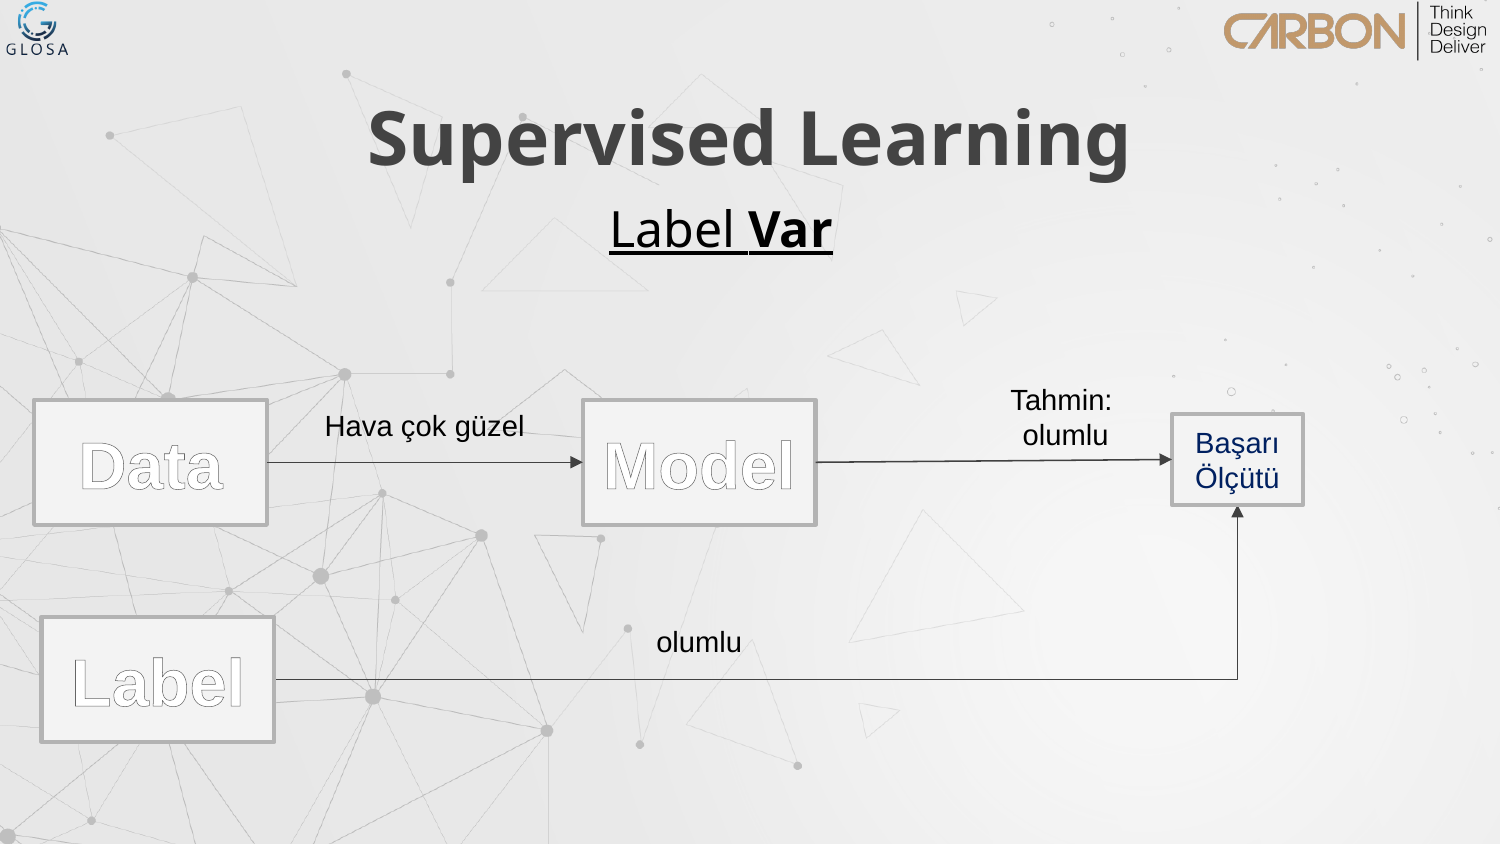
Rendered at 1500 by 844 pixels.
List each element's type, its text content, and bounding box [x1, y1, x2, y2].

text_box Tahmin: olumlu [991, 373, 1140, 457]
text_box Data [32, 398, 269, 527]
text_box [815, 459, 1173, 463]
title Supervised Learning [322, 57, 1178, 182]
text_box Model [581, 398, 818, 503]
text_box Hava çok güzel [298, 399, 551, 450]
text_box Label [39, 615, 276, 744]
text_box Label Var [91, 182, 1328, 273]
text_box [274, 504, 1238, 680]
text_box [1, 0, 72, 69]
picture [1209, 0, 1500, 66]
text_box Başarı Ölçütü [1170, 412, 1305, 507]
